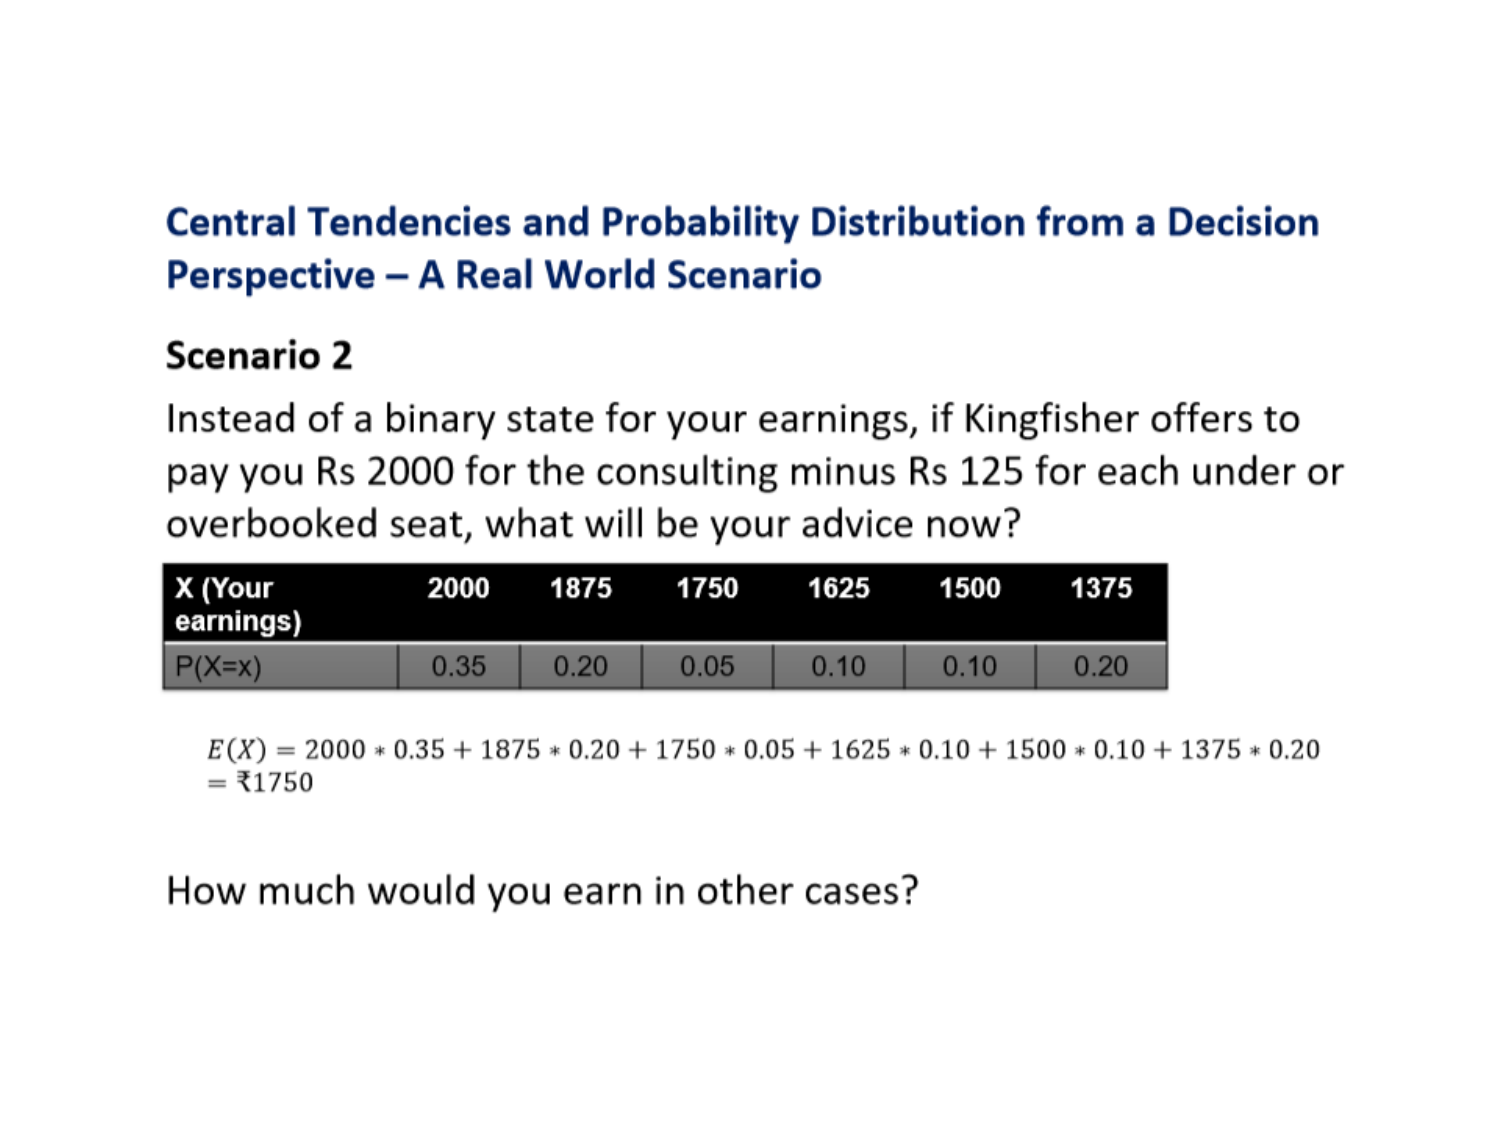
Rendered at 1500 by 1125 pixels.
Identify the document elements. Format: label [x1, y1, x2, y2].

picture [152, 194, 1348, 931]
